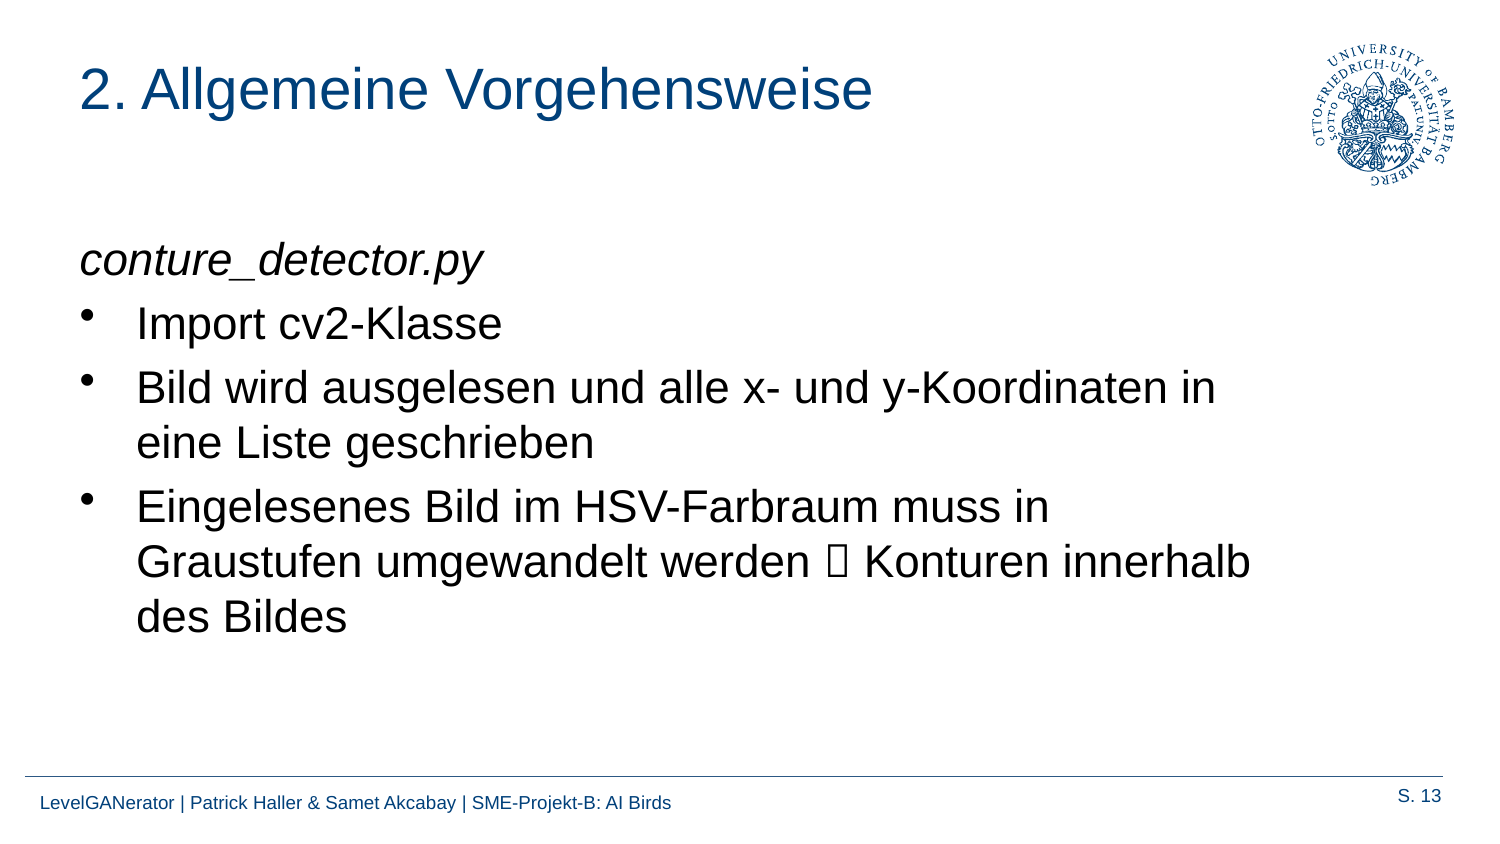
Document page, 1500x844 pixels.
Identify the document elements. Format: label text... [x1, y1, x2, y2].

title 2. Allgemeine Vorgehensweise [64, 43, 1270, 185]
list conture_detector.py Import cv2-Klasse Bild wird ausgelesen und alle x- und y-Koordinaten in eine Liste geschrieben Eingelesenes Bild im HSV-Farbraum muss in Graustufen umgewandelt werden  Konturen innerhalb des Bildes [64, 221, 1270, 660]
